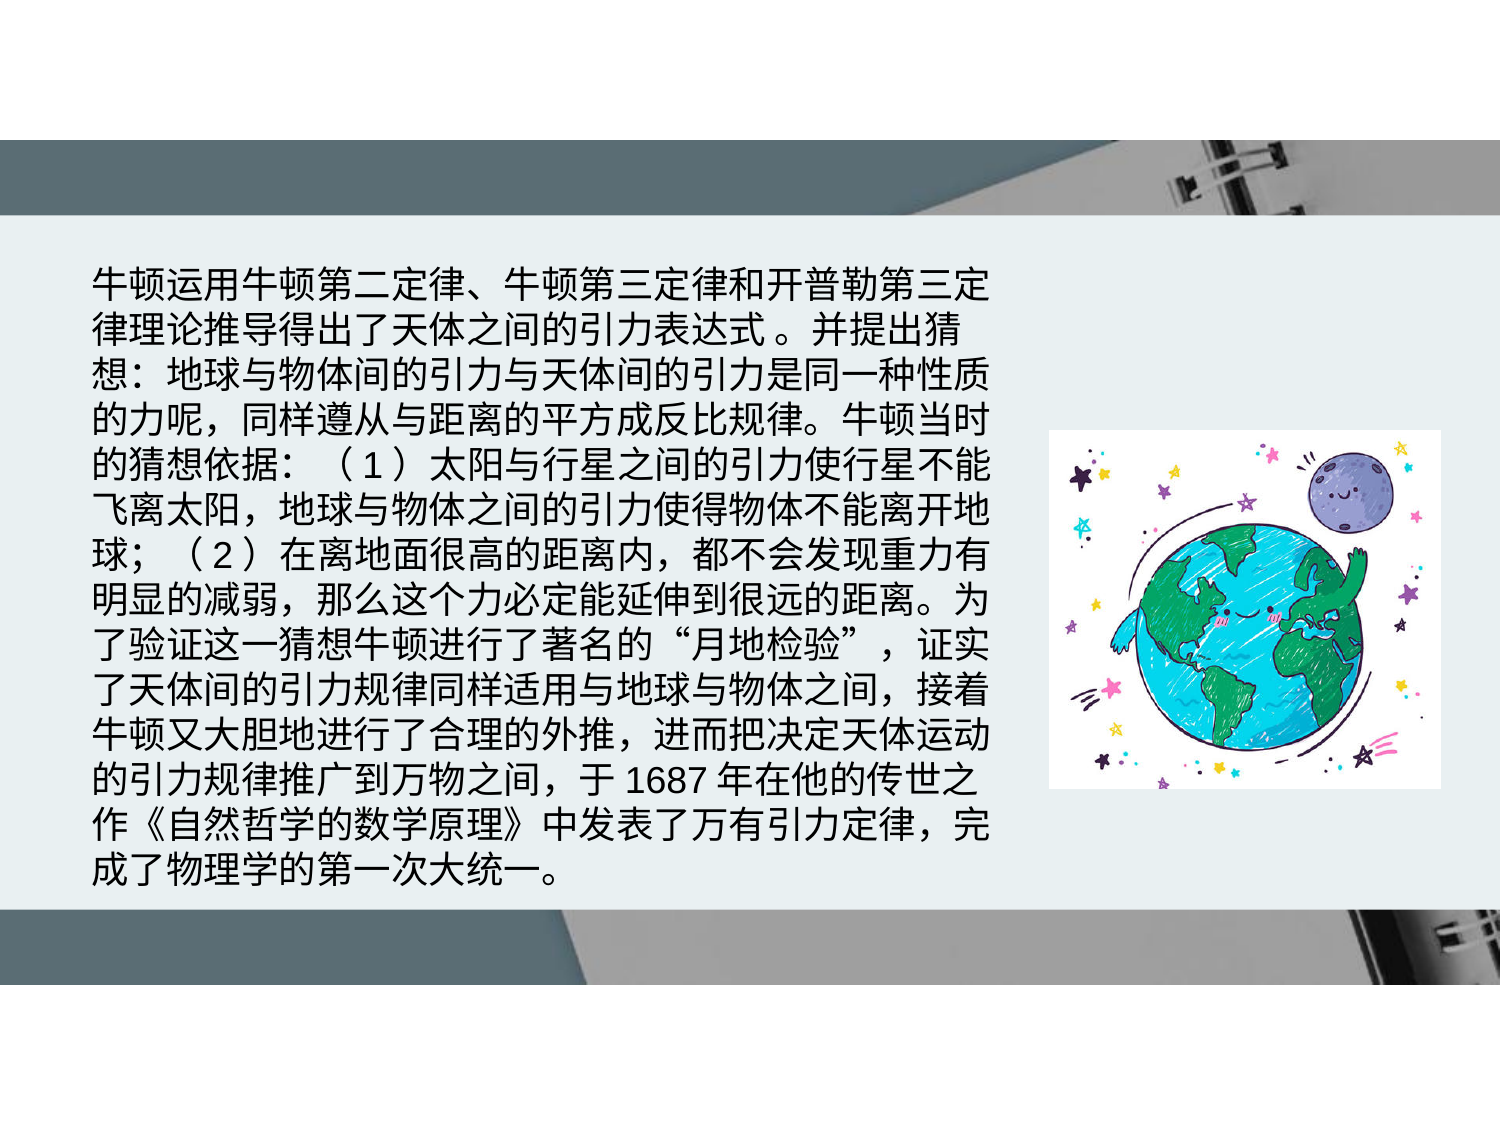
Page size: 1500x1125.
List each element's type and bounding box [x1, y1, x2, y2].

picture [0, 140, 1500, 985]
